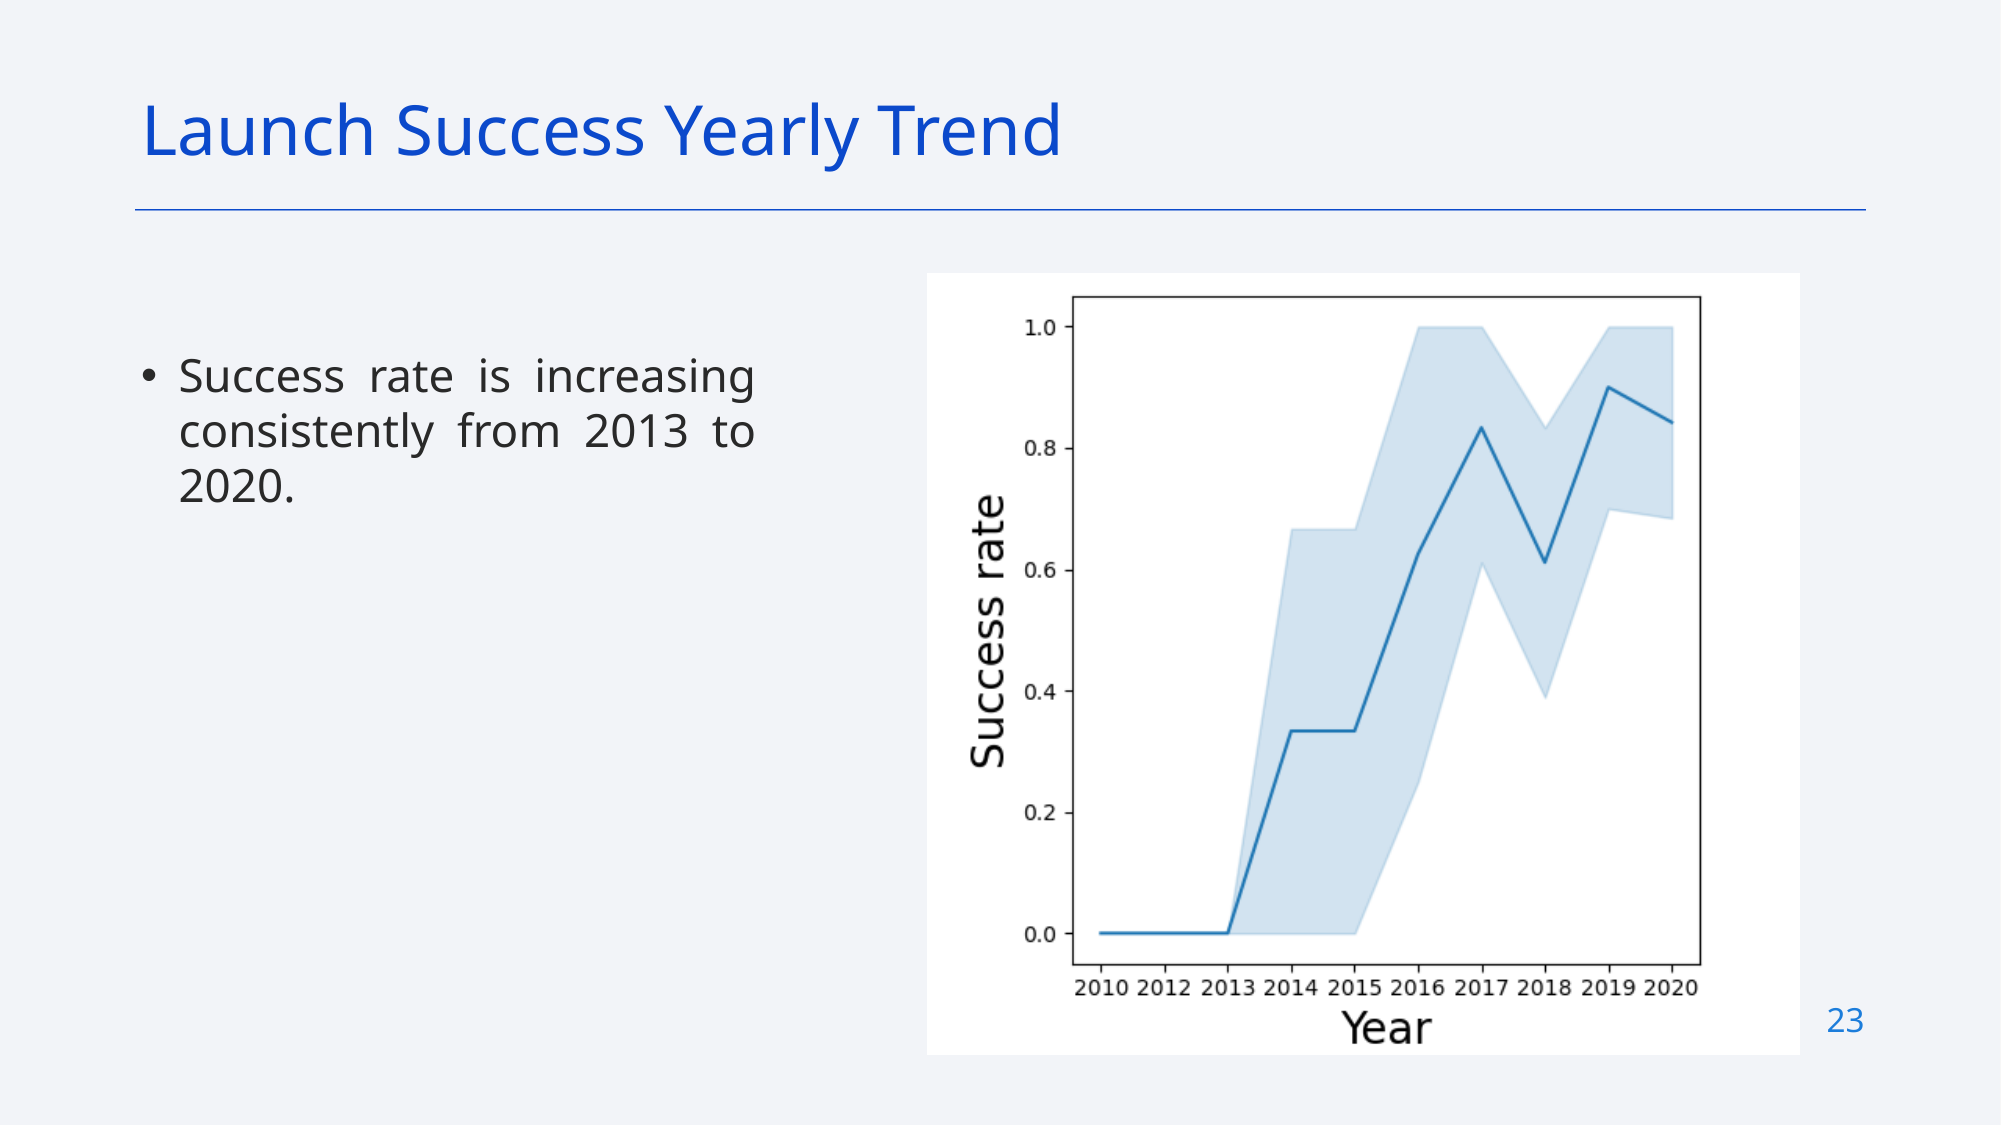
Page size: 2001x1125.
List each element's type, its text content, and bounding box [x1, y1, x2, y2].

list Success rate is increasing consistently from 2013 to 2020. [126, 339, 772, 965]
picture [0, 0, 2001, 1125]
slide_number 23 [1800, 988, 1880, 1055]
text_box Launch Success Yearly Trend [126, 88, 1852, 179]
